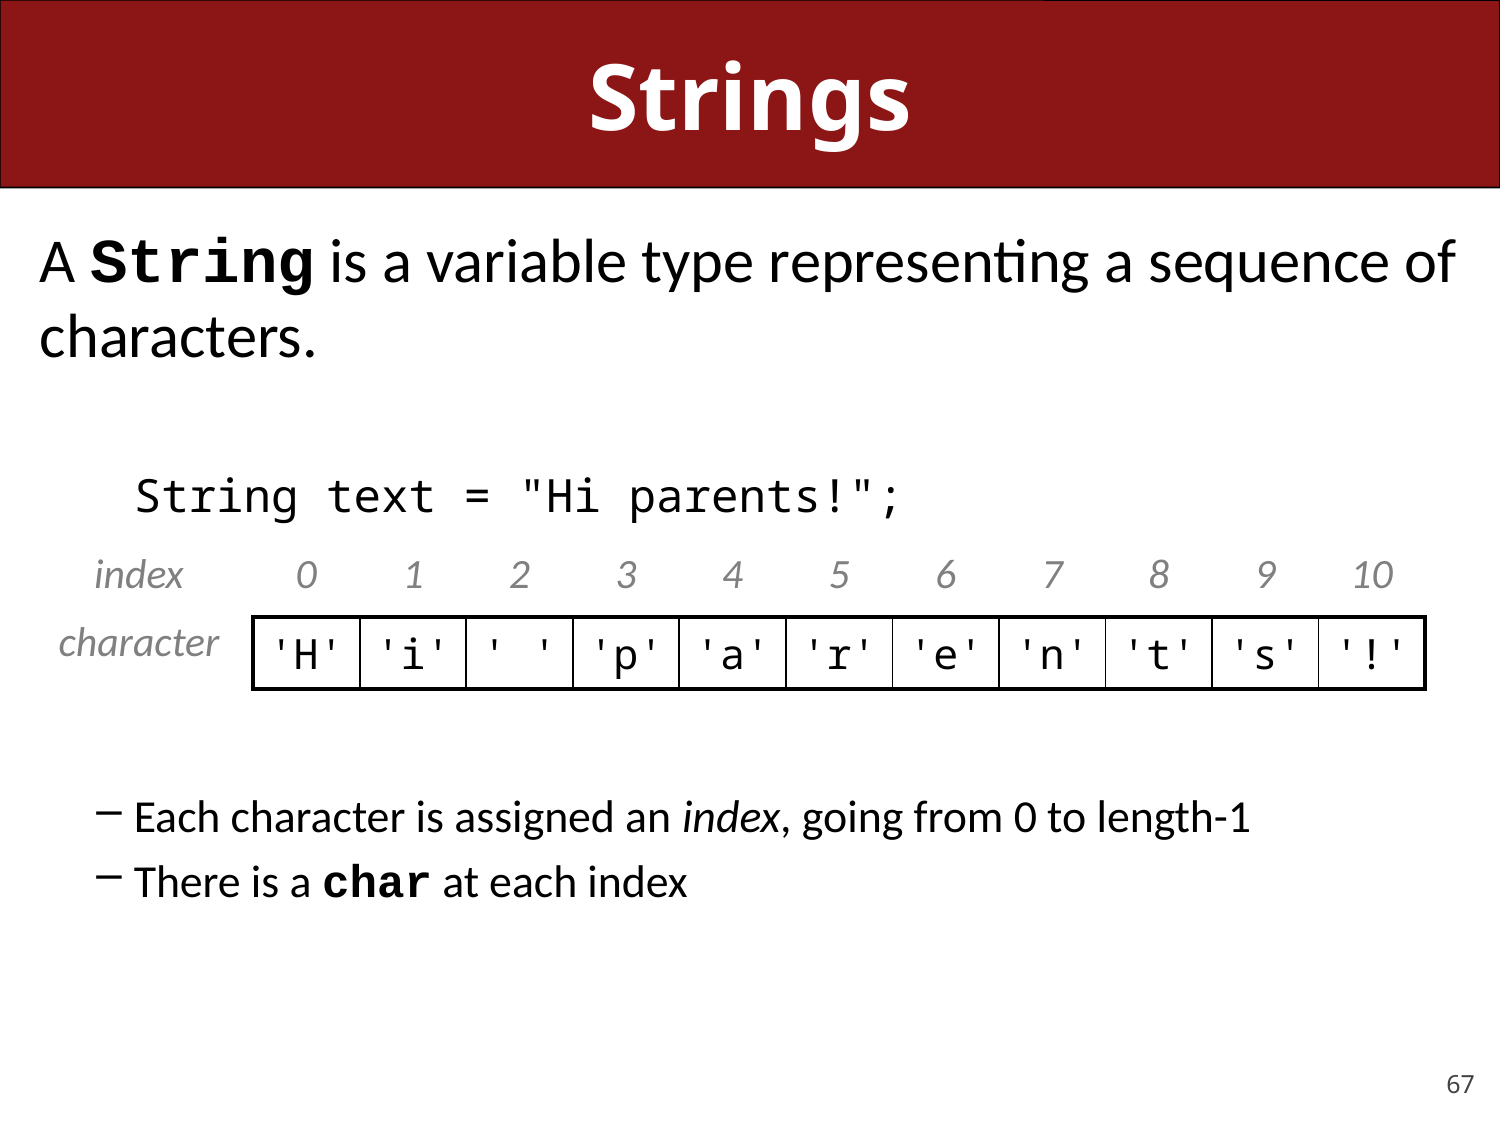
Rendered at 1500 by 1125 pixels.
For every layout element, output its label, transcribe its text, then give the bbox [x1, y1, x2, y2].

table_cell 'r' [787, 619, 892, 687]
table_cell 'p' [574, 619, 678, 687]
table_header 1 [360, 550, 466, 615]
table_header 6 [893, 550, 999, 615]
table_cell 'i' [361, 619, 465, 687]
table_header 7 [999, 550, 1105, 615]
table_cell '!' [1319, 619, 1423, 687]
table_header 5 [786, 550, 893, 615]
table_header 9 [1212, 550, 1318, 615]
table_header 3 [573, 550, 679, 615]
title Strings [75, 0, 1425, 188]
table_cell ' ' [467, 619, 572, 687]
table_header index [25, 550, 253, 617]
table_cell character [25, 617, 251, 689]
table_cell 'a' [680, 619, 785, 687]
table_header 4 [679, 550, 786, 615]
table_header 8 [1105, 550, 1212, 615]
table_header 10 [1318, 550, 1425, 615]
table_cell 'H' [255, 619, 359, 687]
table_cell 's' [1213, 619, 1318, 687]
table_header 0 [253, 550, 360, 615]
table_cell 'n' [1000, 619, 1105, 687]
list A String is a variable type representing a sequence of characters. String text = "Hi parents!"; Each character is assigned an index, going from 0 to length-1 There is a char at each index [24, 212, 1475, 1063]
table_cell 't' [1106, 619, 1211, 687]
table_header 2 [466, 550, 573, 615]
table_cell 'e' [893, 619, 998, 687]
